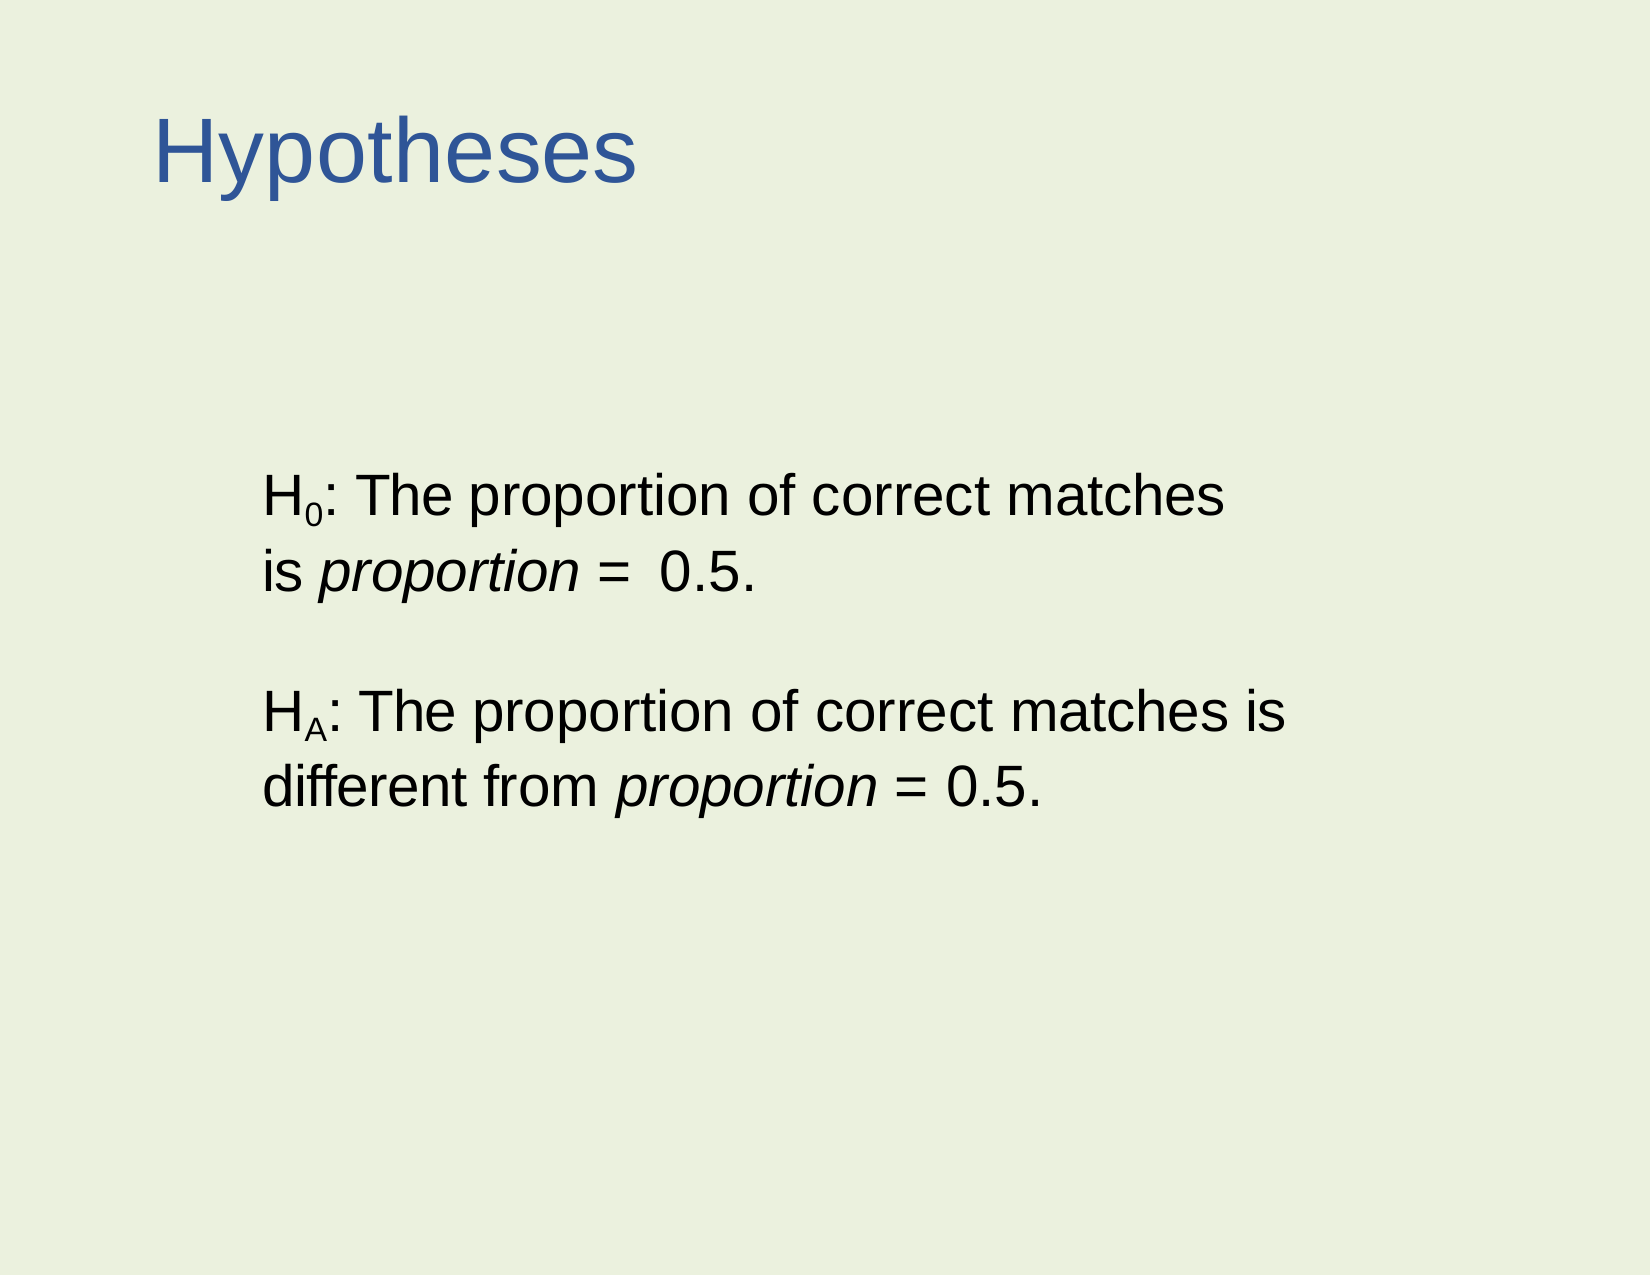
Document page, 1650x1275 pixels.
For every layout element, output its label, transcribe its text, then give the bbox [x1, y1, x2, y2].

text_box H0: The proportion of correct matches is proportion = 0.5. HA: The proportion of correct matches is different from proportion = 0.5. [262, 449, 1363, 819]
title Hypotheses [150, 87, 850, 304]
